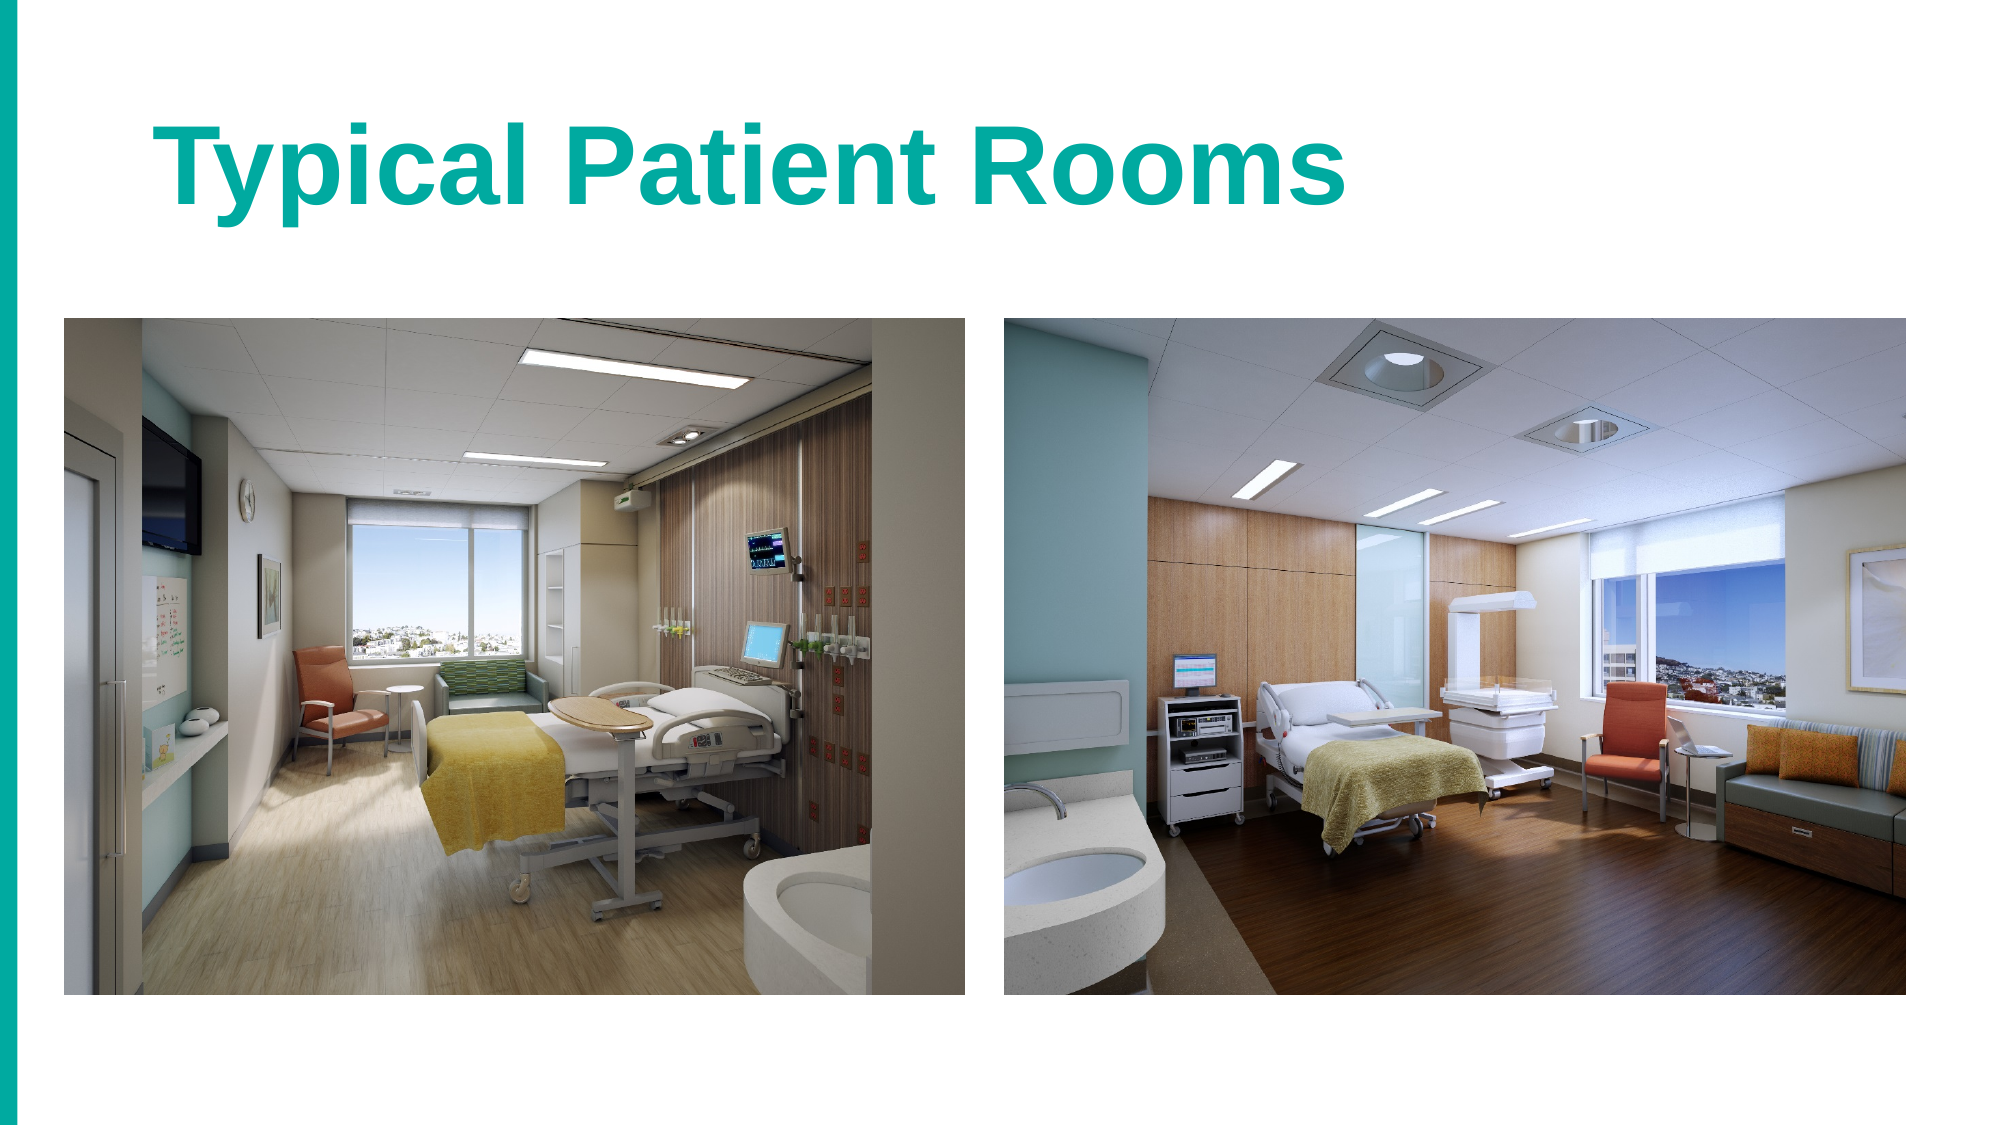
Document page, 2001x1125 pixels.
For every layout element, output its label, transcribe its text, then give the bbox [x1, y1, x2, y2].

title Typical Patient Rooms [137, 59, 1863, 278]
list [64, 318, 965, 995]
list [1004, 318, 1906, 995]
